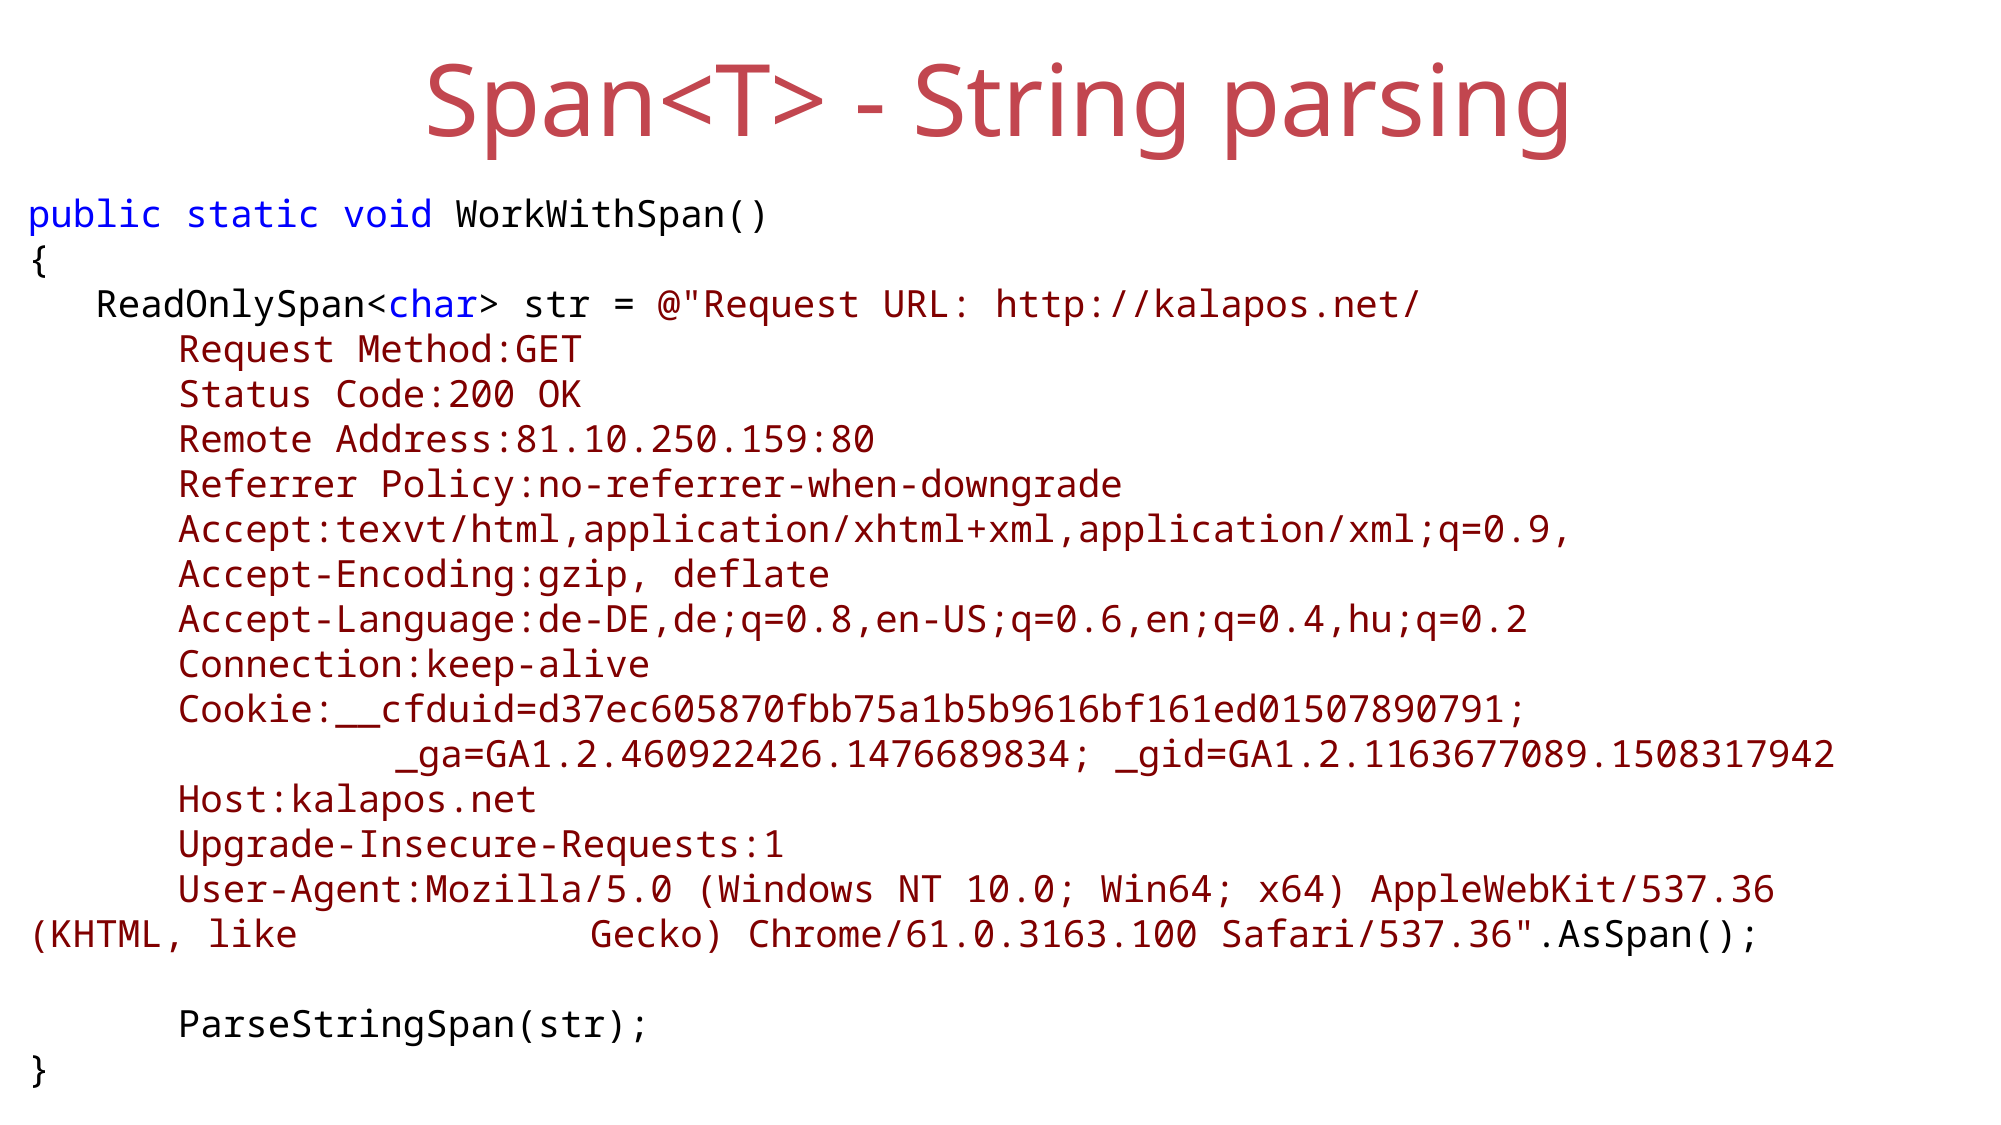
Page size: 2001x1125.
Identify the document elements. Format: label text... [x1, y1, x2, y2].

text_box public static void WorkWithSpan() { ReadOnlySpan<char> str = @"Request URL: http://kalapos.net/ Request Method:GET Status Code:200 OK Remote Address:81.10.250.159:80 Referrer Policy:no-referrer-when-downgrade Accept:texvt/html,application/xhtml+xml,application/xml;q=0.9, Accept-Encoding:gzip, deflate Accept-Language:de-DE,de;q=0.8,en-US;q=0.6,en;q=0.4,hu;q=0.2 Connection:keep-alive Cookie:__cfduid=d37ec605870fbb75a1b5b9616bf161ed01507890791; _ga=GA1.2.460922426.1476689834; _gid=GA1.2.1163677089.1508317942 Host:kalapos.net Upgrade-Insecure-Requests:1 User-Agent:Mozilla/5.0 (Windows NT 10.0; Win64; x64) AppleWebKit/537.36 (KHTML, like Gecko) Chrome/61.0.3163.100 Safari/537.36".AsSpan(); ParseStringSpan(str); } [20, 182, 1939, 1098]
title Span<T> - String parsing [0, 0, 2000, 214]
